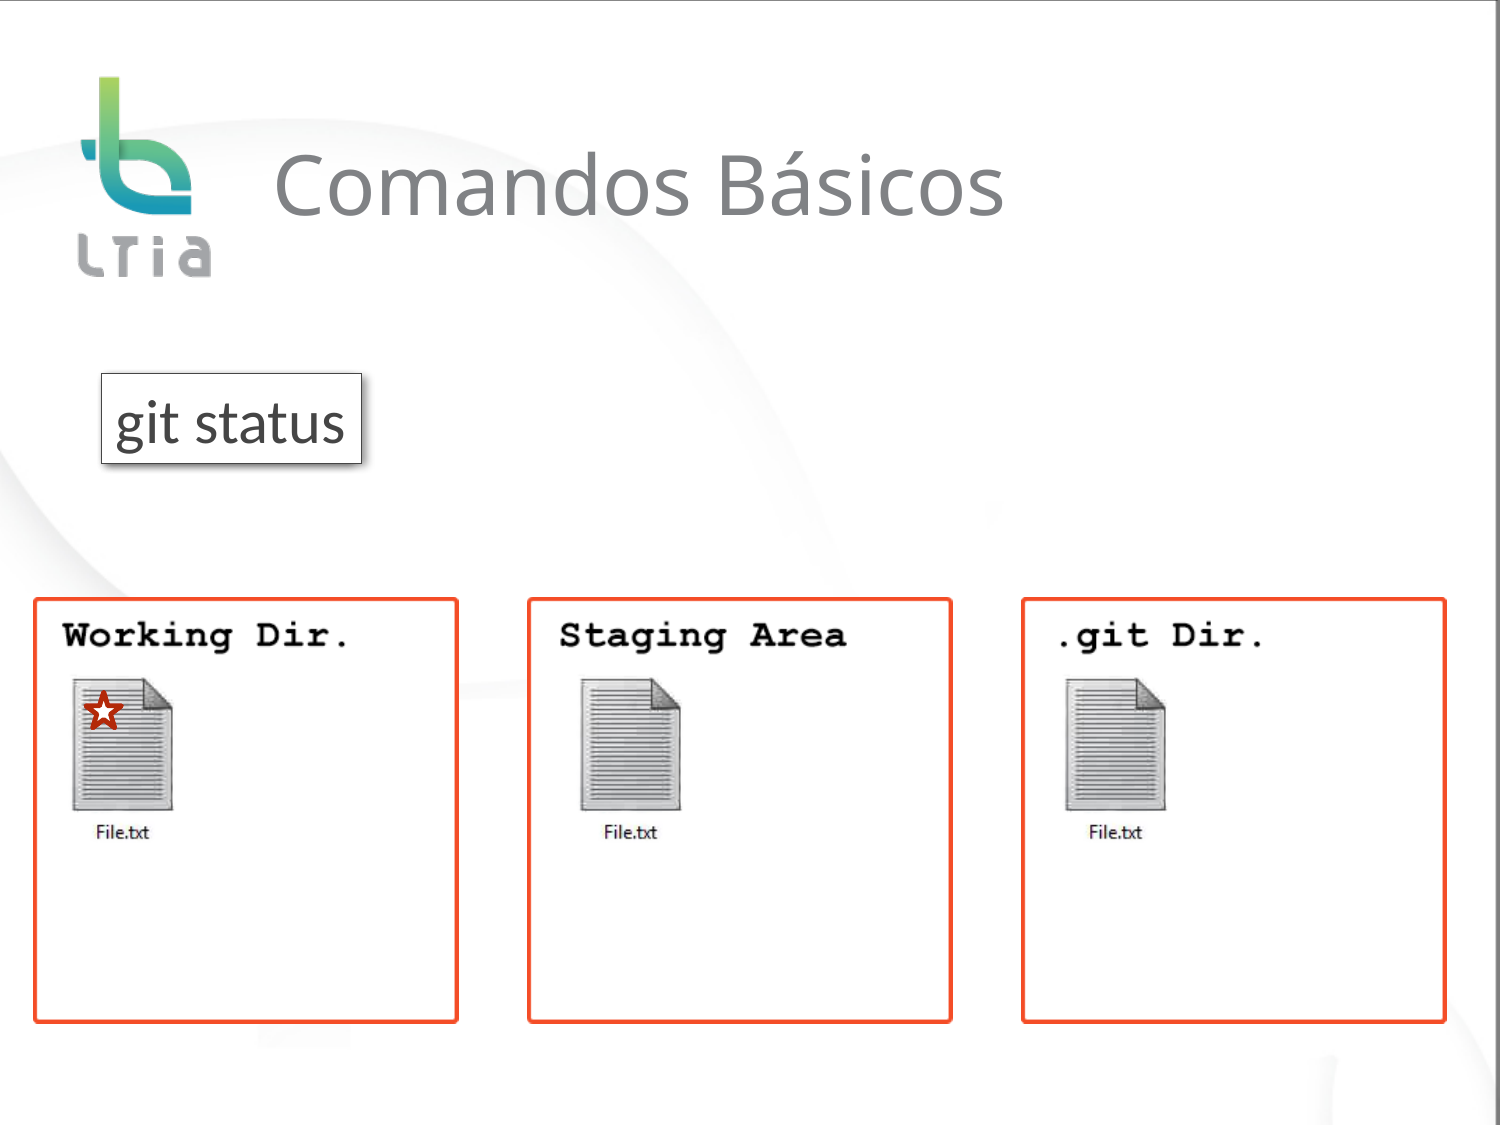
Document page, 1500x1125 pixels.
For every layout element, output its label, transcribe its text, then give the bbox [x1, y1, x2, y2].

title Comandos Básicos [257, 82, 1414, 282]
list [1021, 597, 1448, 1024]
text_box git status [101, 373, 362, 464]
picture [0, 0, 1500, 1125]
